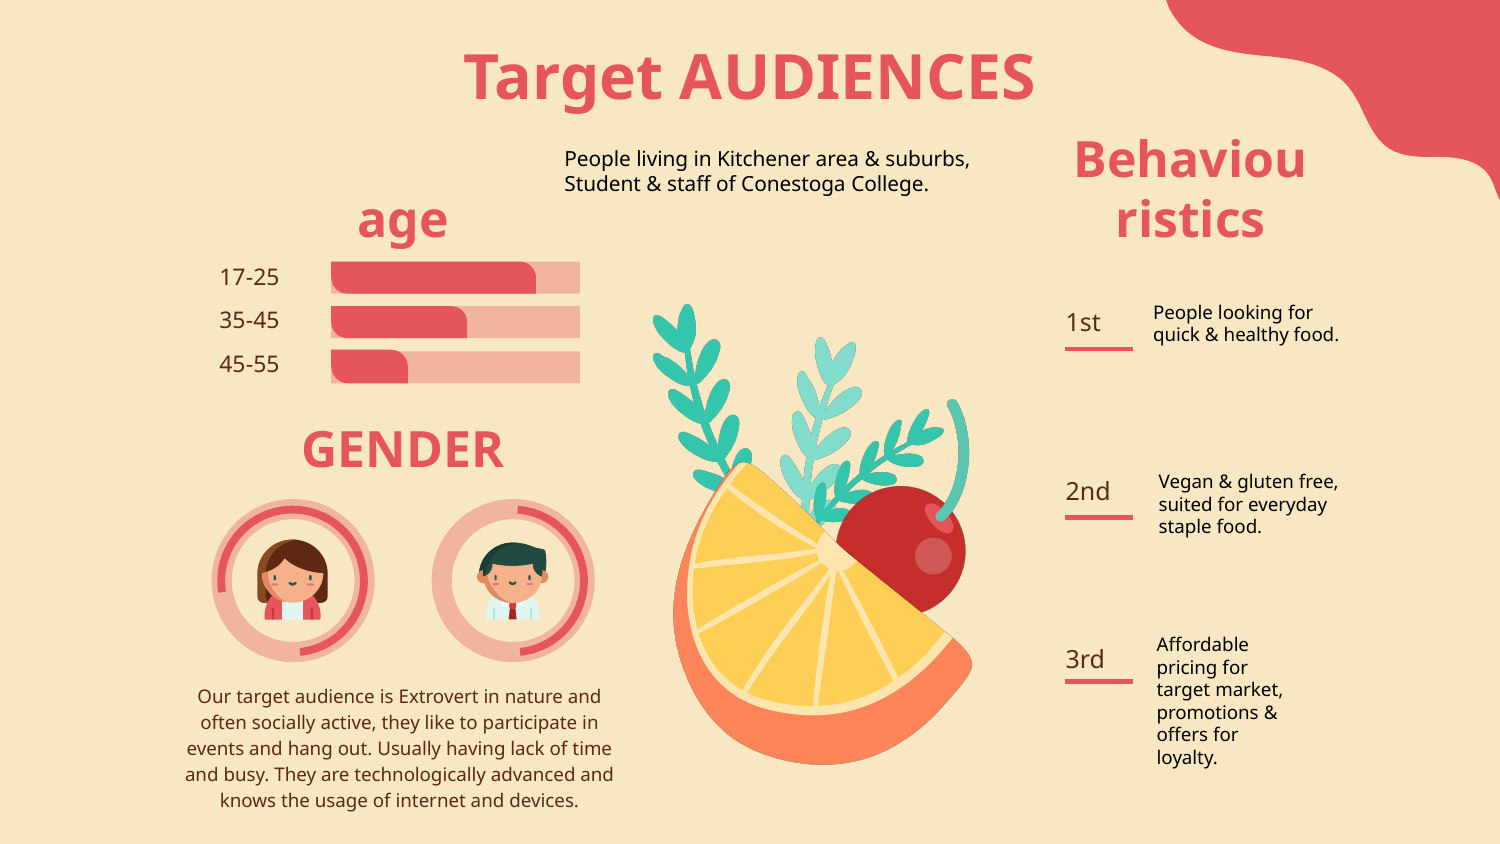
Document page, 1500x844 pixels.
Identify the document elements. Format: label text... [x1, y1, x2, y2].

text_box [331, 330, 346, 339]
text_box Our target audience is Extrovert in nature and often socially active, they like to participate in events and hang out. Usually having lack of time and busy. They are technologically advanced and knows the usage of internet and devices. [184, 680, 615, 823]
picture [582, 215, 982, 770]
text_box [457, 306, 580, 339]
text_box [400, 351, 580, 384]
text_box [217, 505, 368, 656]
text_box [331, 306, 468, 339]
text_box AGE [1060, 189, 1205, 193]
text_box Vegan & gluten free, suited for everyday staple food. [1143, 462, 1370, 545]
title 45-55 [168, 347, 332, 380]
text_box [331, 374, 345, 384]
title Target AUDIENCES [101, 0, 1370, 128]
text_box [431, 499, 595, 663]
title 17-25 [168, 260, 332, 292]
text_box [331, 285, 342, 294]
text_box [1166, 0, 1500, 201]
title GENDER [268, 422, 538, 493]
text_box [331, 349, 408, 384]
title Behaviouristics [1056, 193, 1325, 263]
title 3rd [1050, 630, 1125, 686]
title 2nd [1050, 462, 1142, 518]
text_box [523, 261, 580, 294]
title 1st [1050, 294, 1125, 350]
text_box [257, 539, 328, 620]
text_box Affordable pricing for target market, promotions & offers for loyalty. [1141, 625, 1316, 776]
text_box [517, 505, 588, 656]
text_box People looking for quick & healthy food. [1138, 293, 1370, 353]
title age [268, 193, 538, 261]
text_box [476, 542, 549, 620]
text_box People living in Kitchener area & suburbs, Student & staff of Conestoga College. [549, 137, 986, 203]
text_box [211, 499, 375, 663]
title 35-45 [168, 303, 332, 336]
text_box [331, 261, 536, 294]
